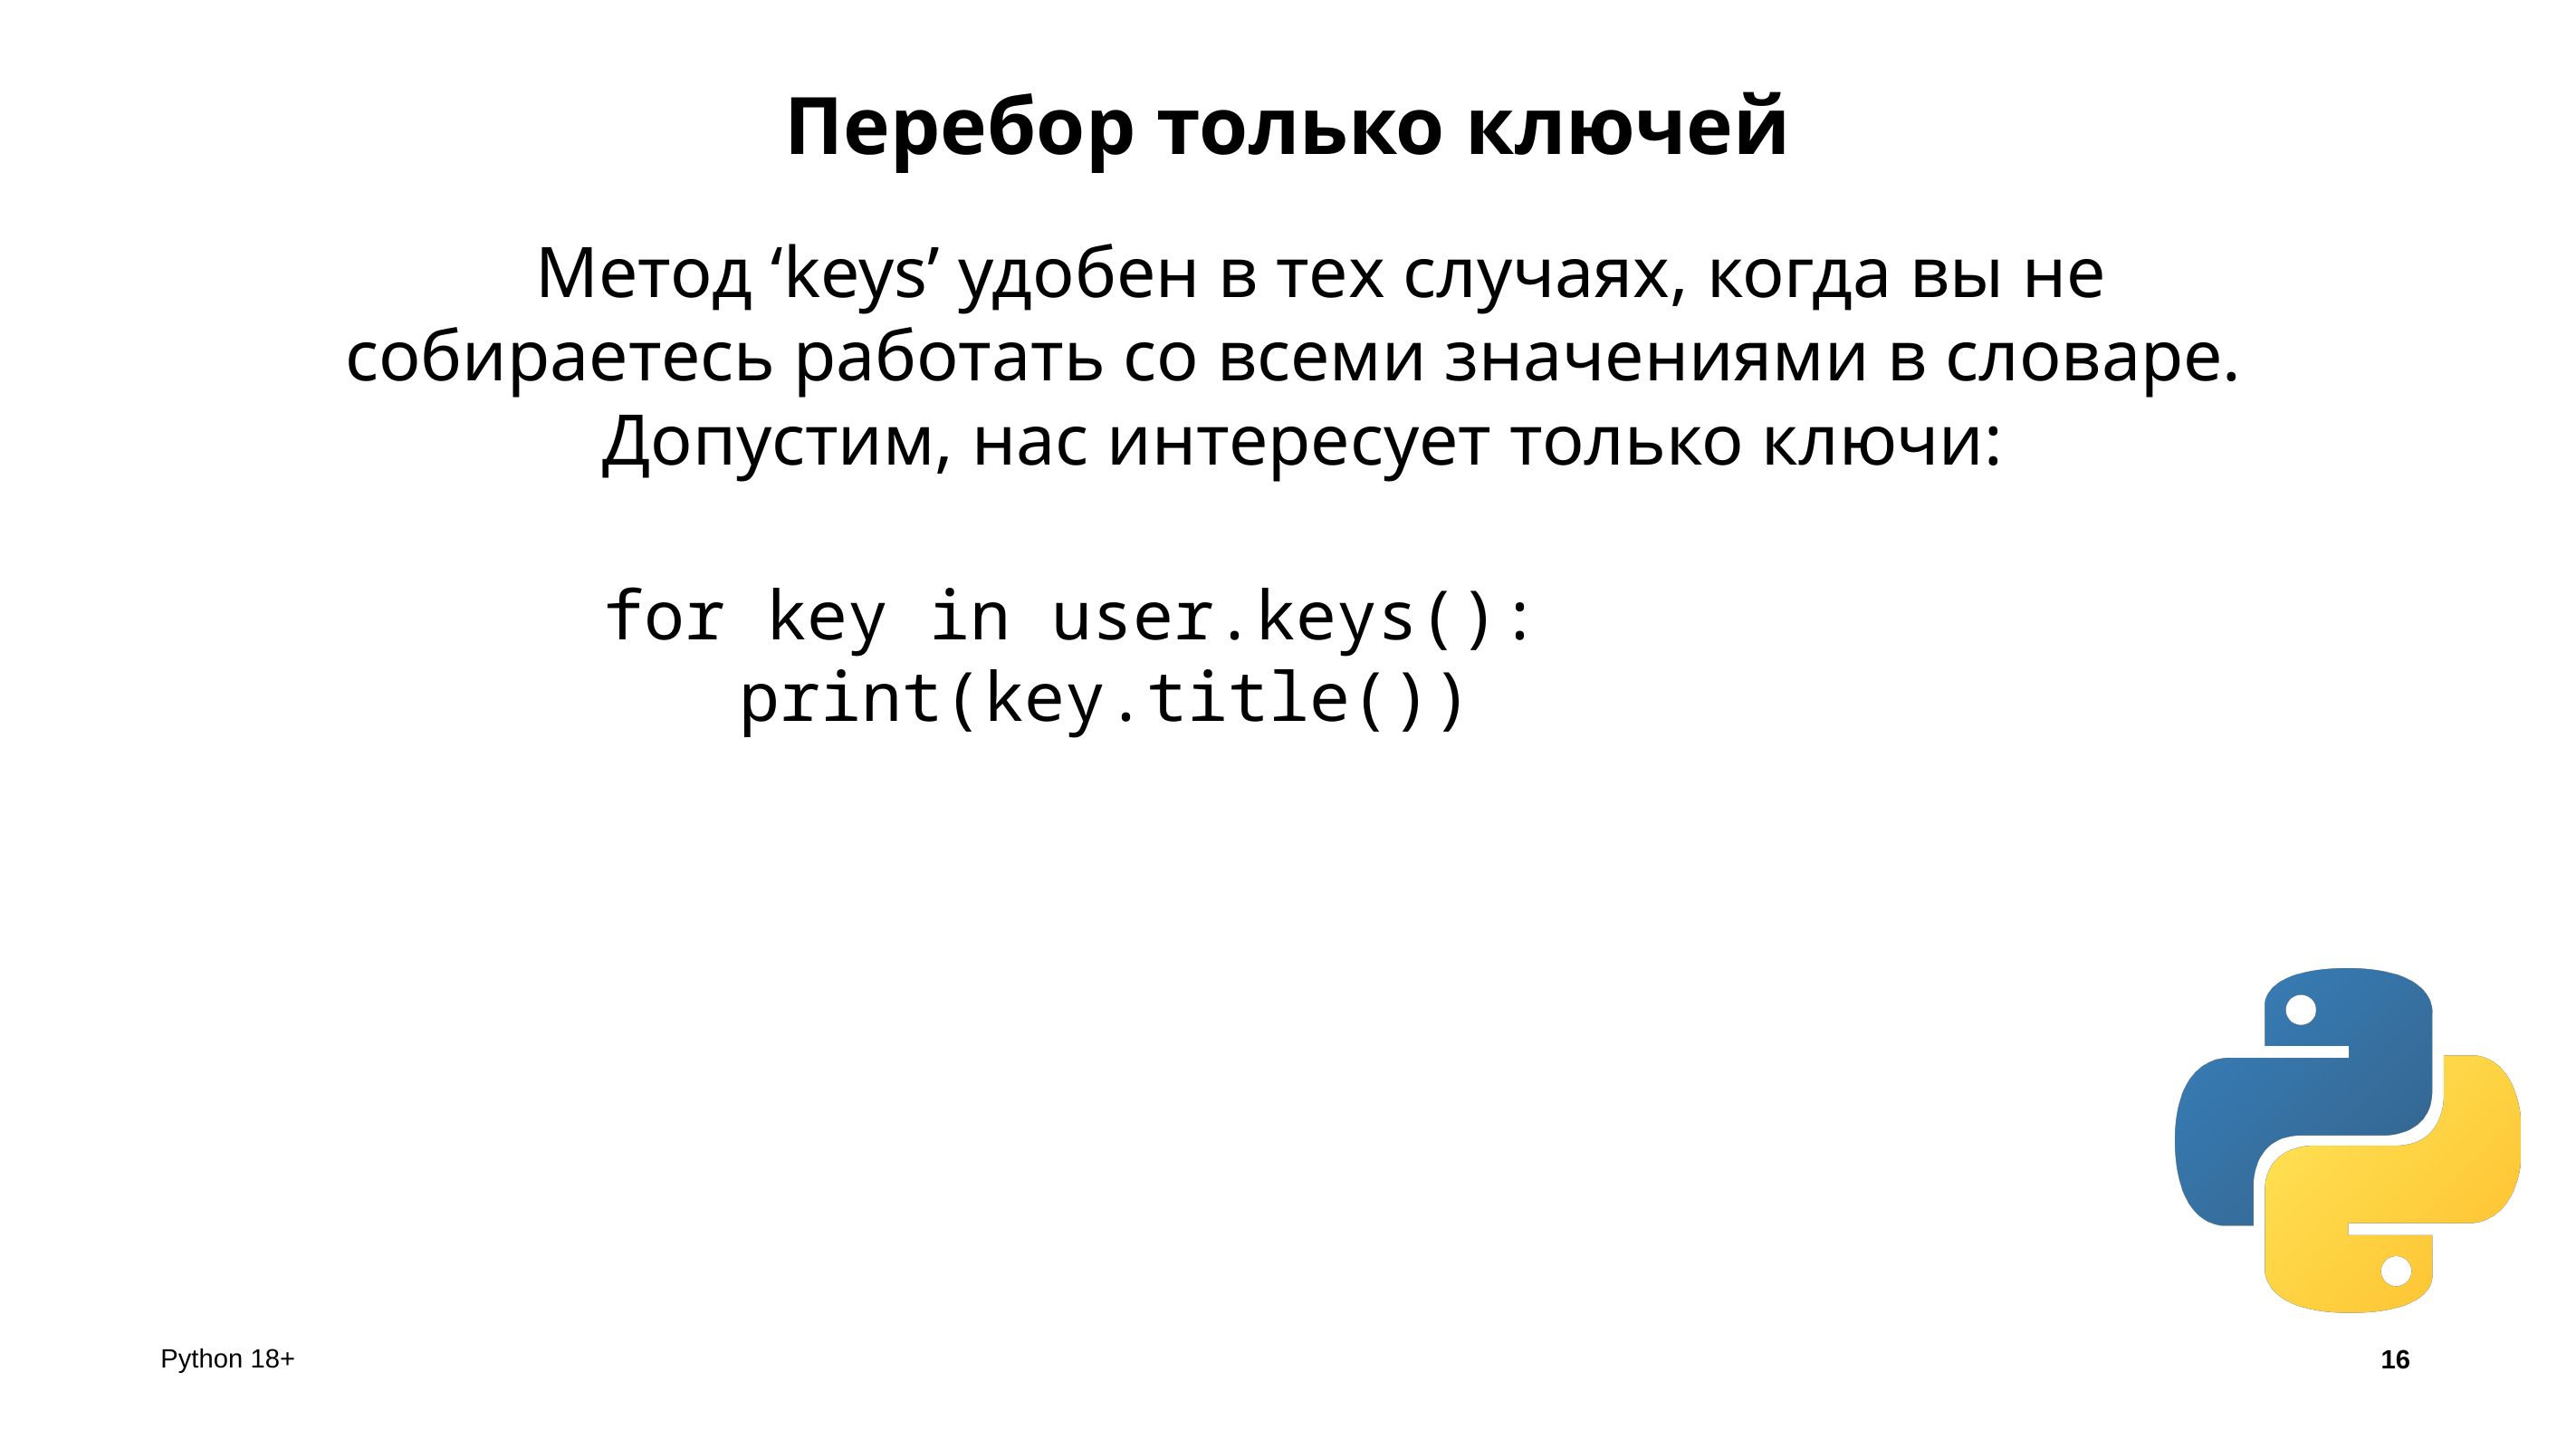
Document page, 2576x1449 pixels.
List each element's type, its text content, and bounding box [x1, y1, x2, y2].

text_box Метод ‘keys’ удобен в тех случаях, когда вы не собираетесь работать со всеми значениями в словаре. Допустим, нас интересует только ключи: [326, 211, 2280, 495]
text_box for key in user.keys(): print(key.title()) [589, 565, 2486, 742]
picture [2175, 967, 2521, 1313]
title Перебор только ключей [160, 70, 2415, 236]
slide_number 16 [2279, 1332, 2416, 1383]
footer Python 18+ [160, 1334, 2030, 1383]
